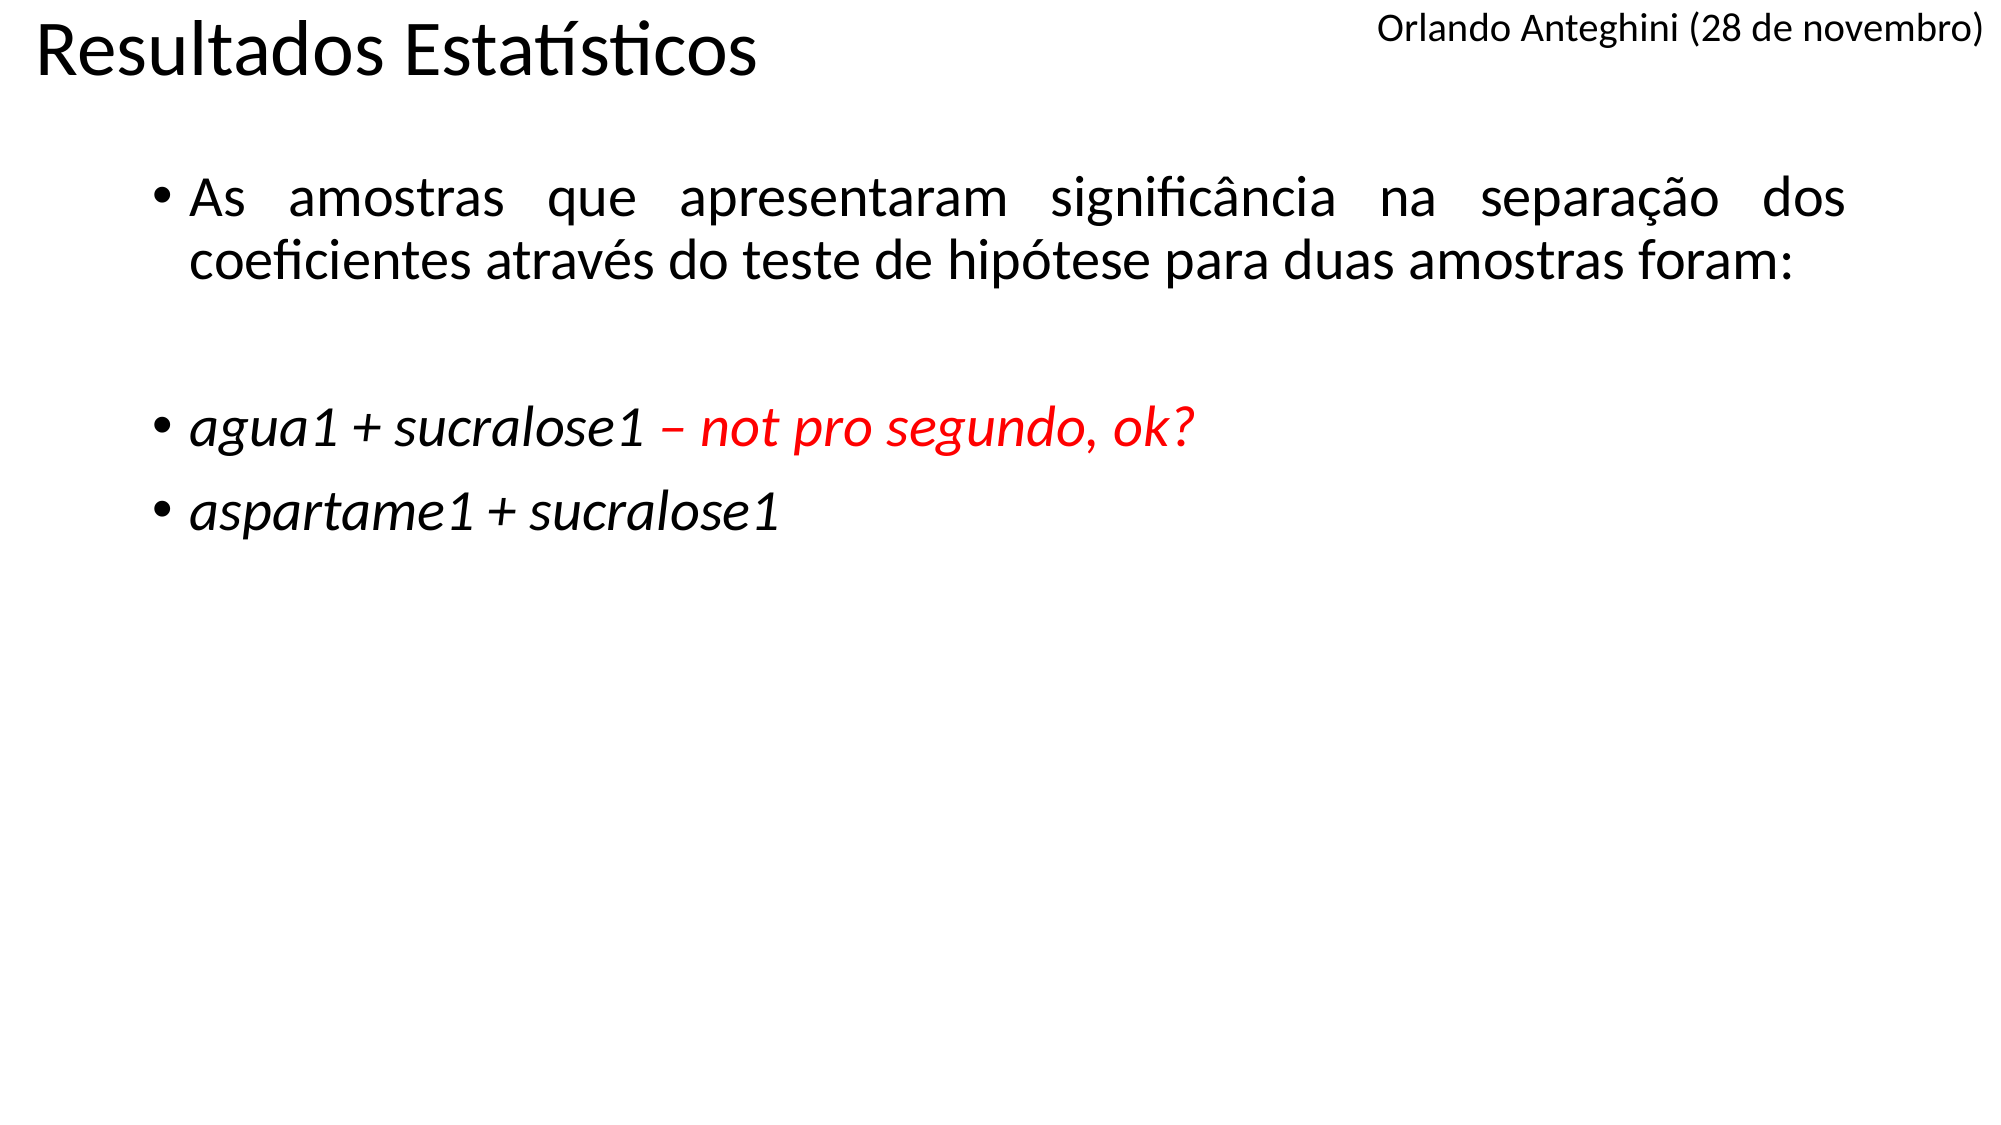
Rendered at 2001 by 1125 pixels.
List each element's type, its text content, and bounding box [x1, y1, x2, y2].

text_box Orlando Anteghini (28 de novembro) [83, 0, 2000, 59]
title Resultados Estatísticos [20, 0, 1746, 101]
list As amostras que apresentaram significância na separação dos coeficientes através do teste de hipótese para duas amostras foram: agua1 + sucralose1 – not pro segundo, ok? aspartame1 + sucralose1 [137, 158, 1863, 1014]
